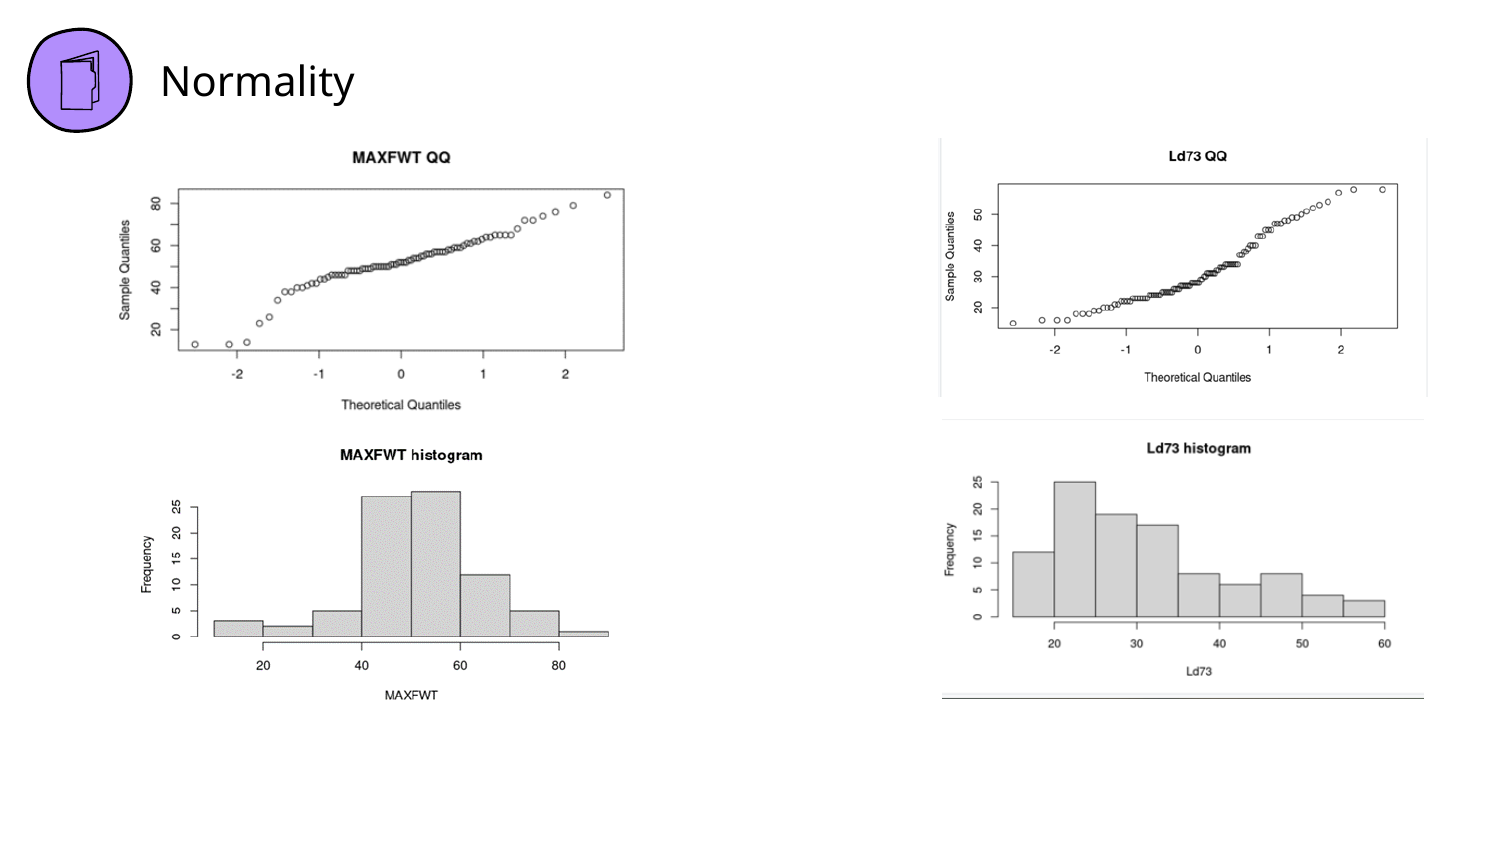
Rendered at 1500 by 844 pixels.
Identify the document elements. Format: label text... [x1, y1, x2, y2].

text_box Normality [145, 52, 411, 109]
text_box [28, 29, 132, 132]
picture [118, 138, 655, 418]
picture [138, 436, 648, 717]
text_box [60, 50, 100, 111]
picture [938, 138, 1428, 397]
picture [942, 418, 1424, 699]
